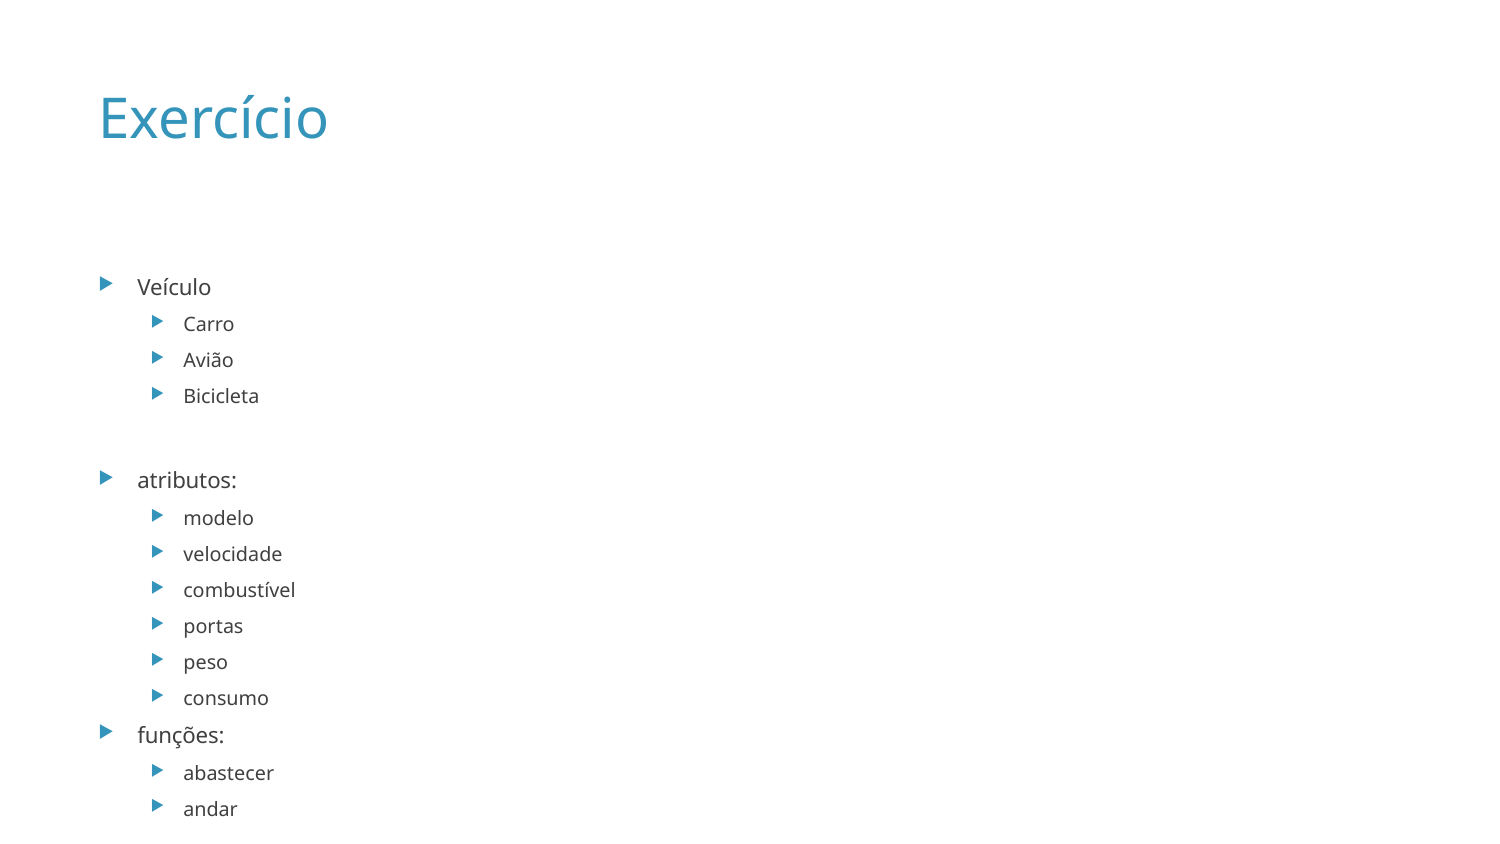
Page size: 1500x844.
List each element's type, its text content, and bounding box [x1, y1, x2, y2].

title Exercício [83, 75, 1141, 238]
list Veículo Carro Avião Bicicleta atributos: modelo velocidade combustível portas peso consumo funções: abastecer andar [83, 265, 1369, 830]
